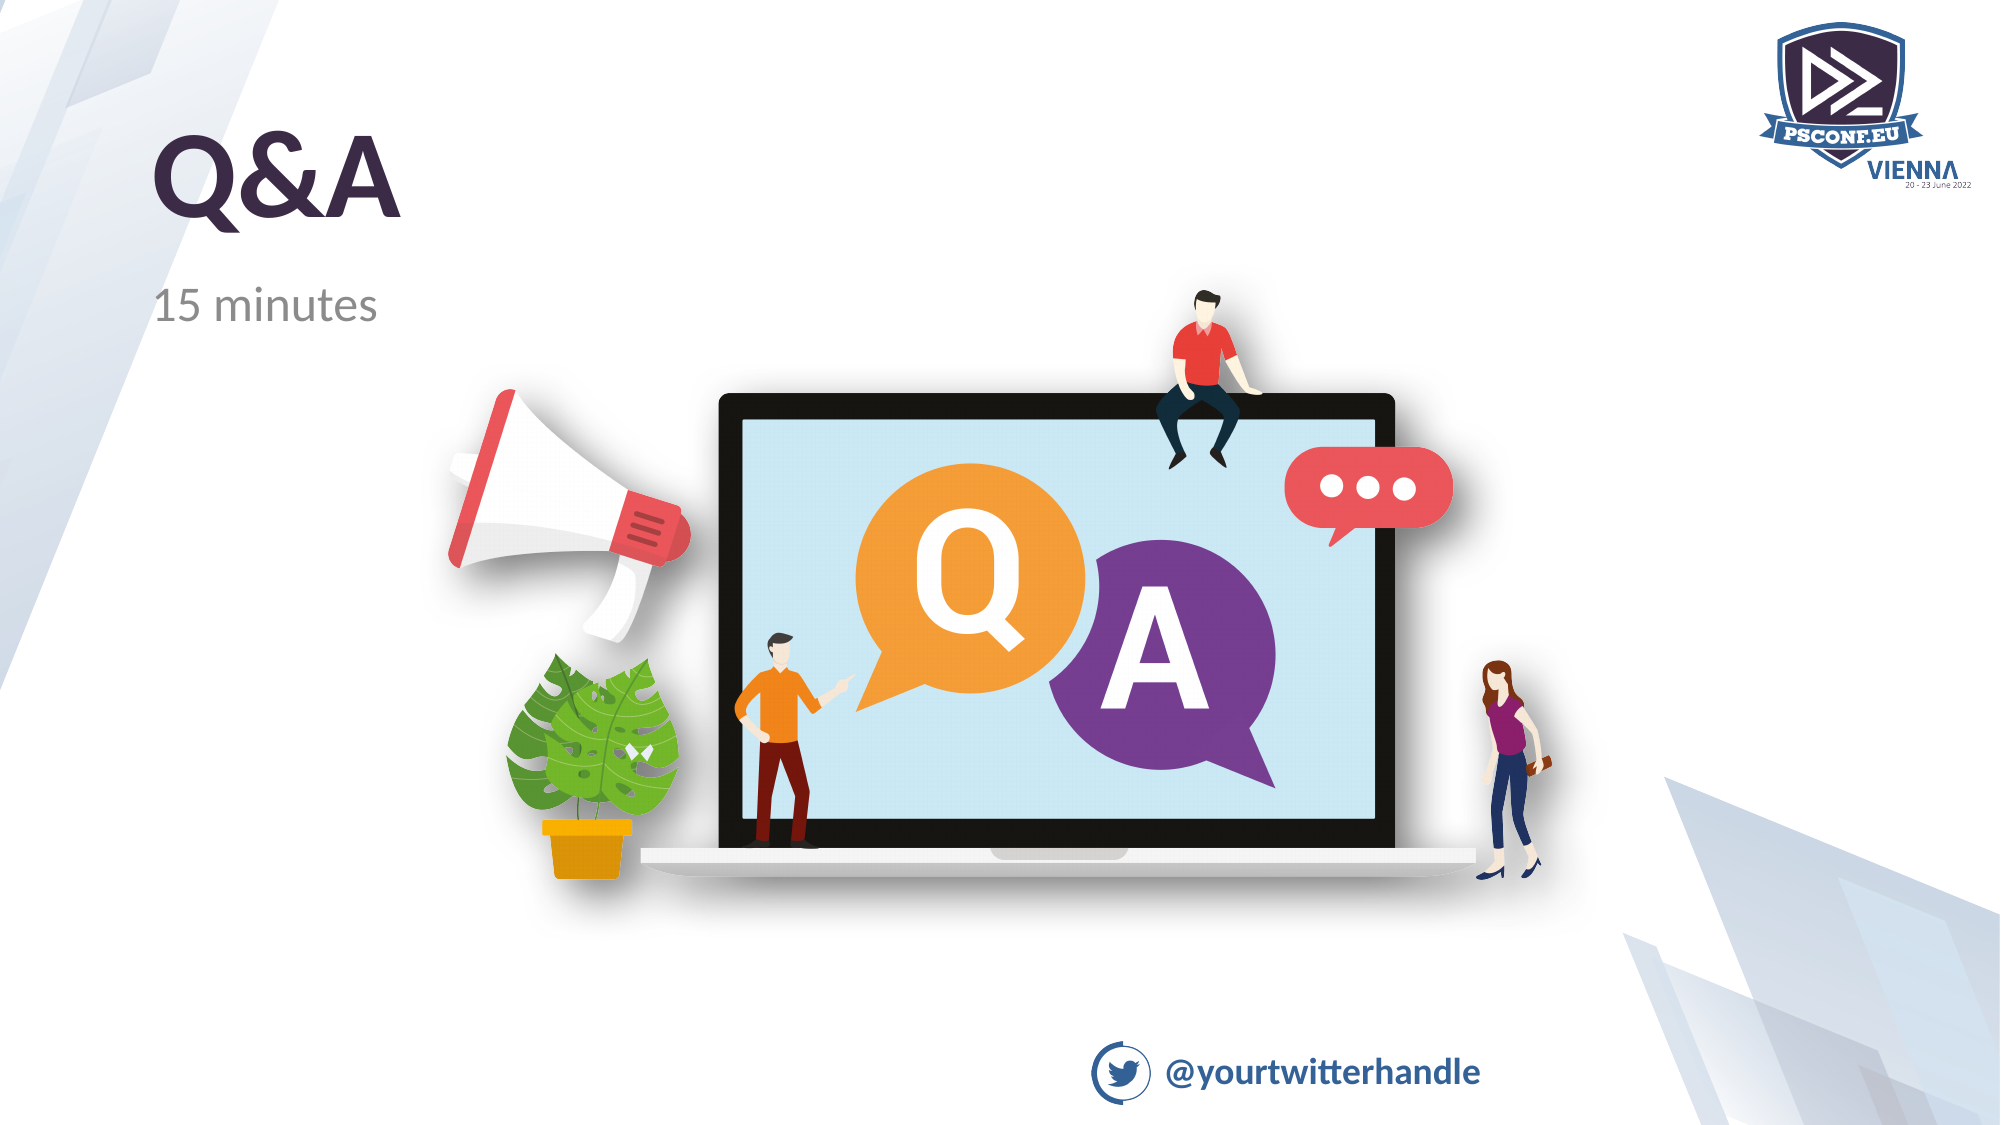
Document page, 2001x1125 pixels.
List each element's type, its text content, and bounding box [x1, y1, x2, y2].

picture [0, 0, 2000, 1125]
text_box 15 minutes [136, 271, 1862, 518]
text_box Q&A [136, 86, 1862, 252]
